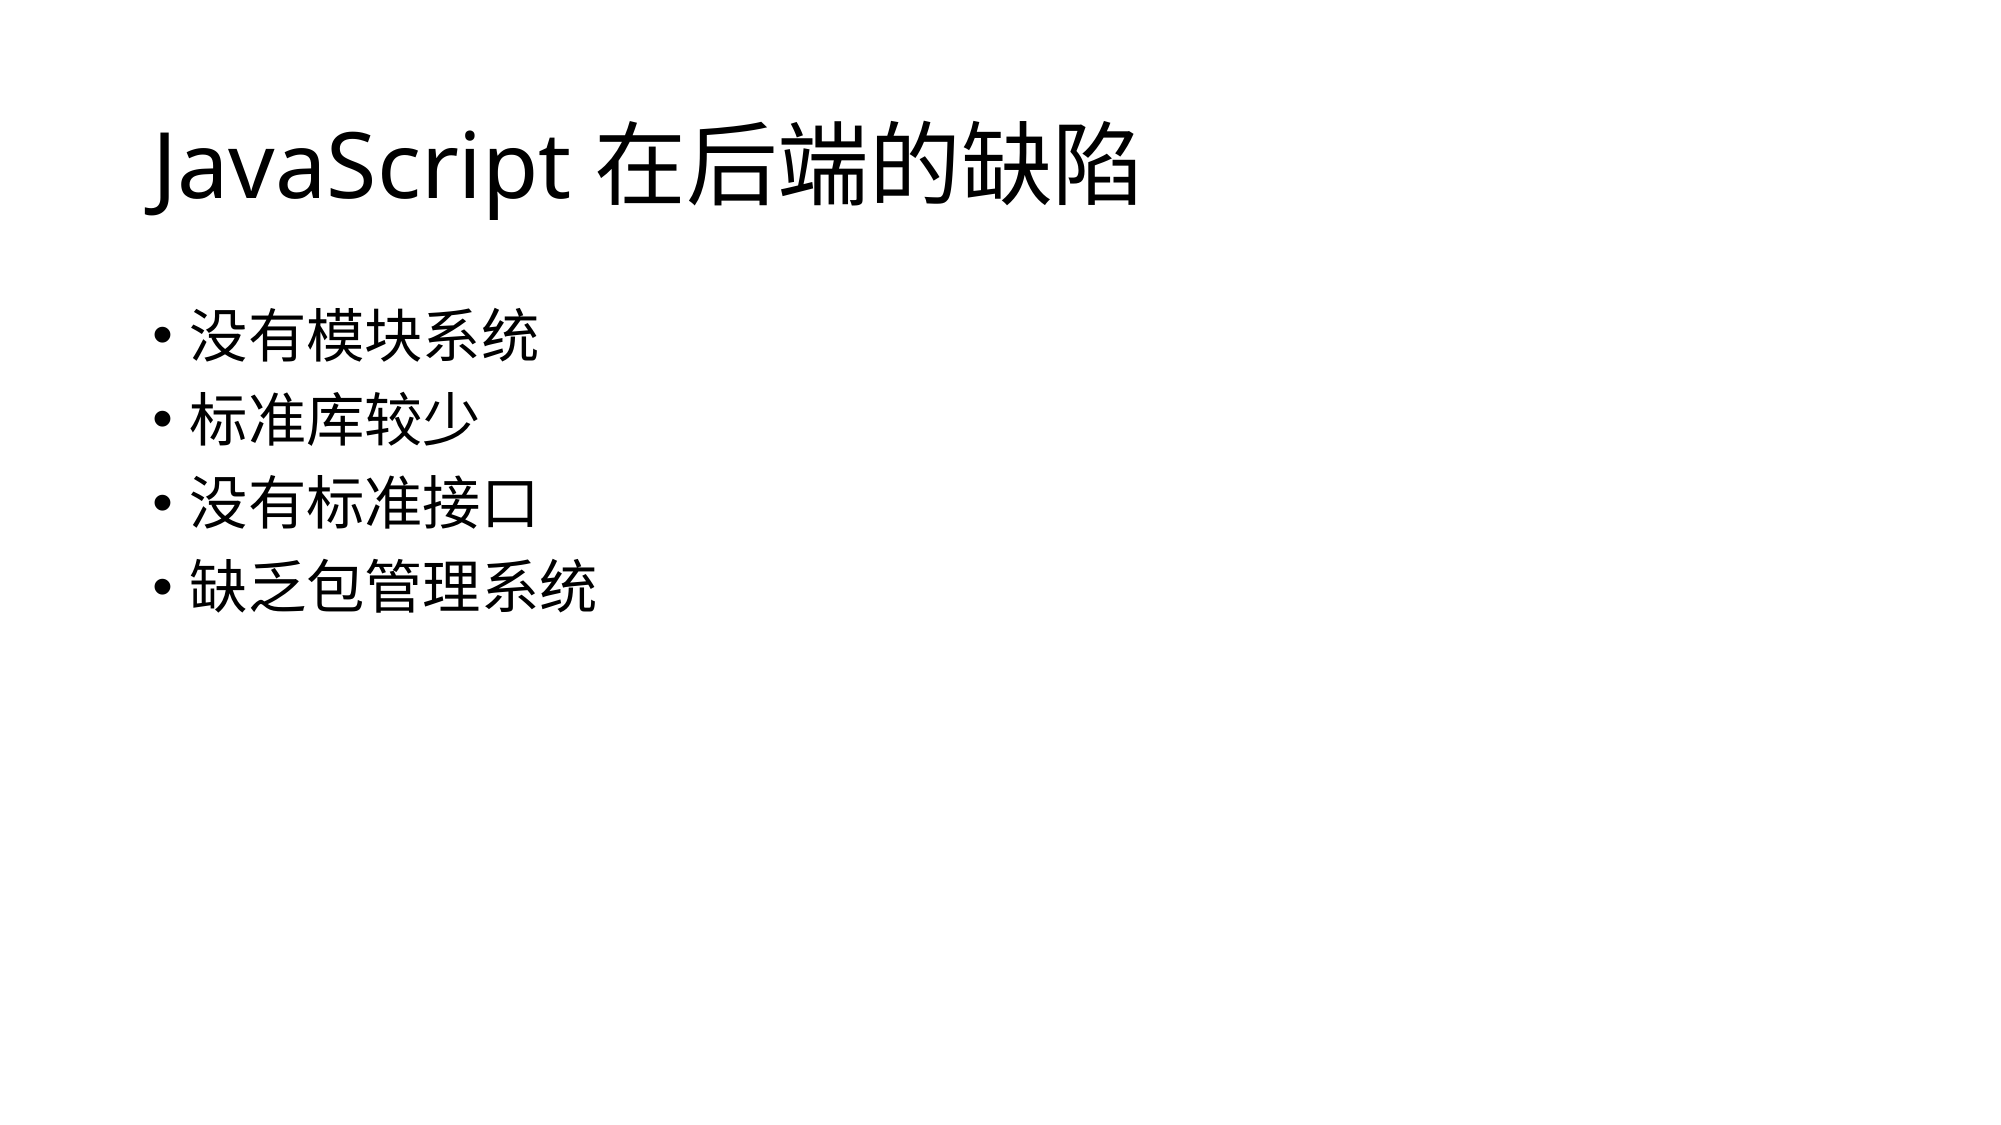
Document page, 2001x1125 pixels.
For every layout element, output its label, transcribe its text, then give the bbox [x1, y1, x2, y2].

list 没有模块系统 标准库较少 没有标准接口 缺乏包管理系统 [137, 299, 1863, 1014]
title JavaScript在后端的缺陷 [137, 59, 1863, 278]
